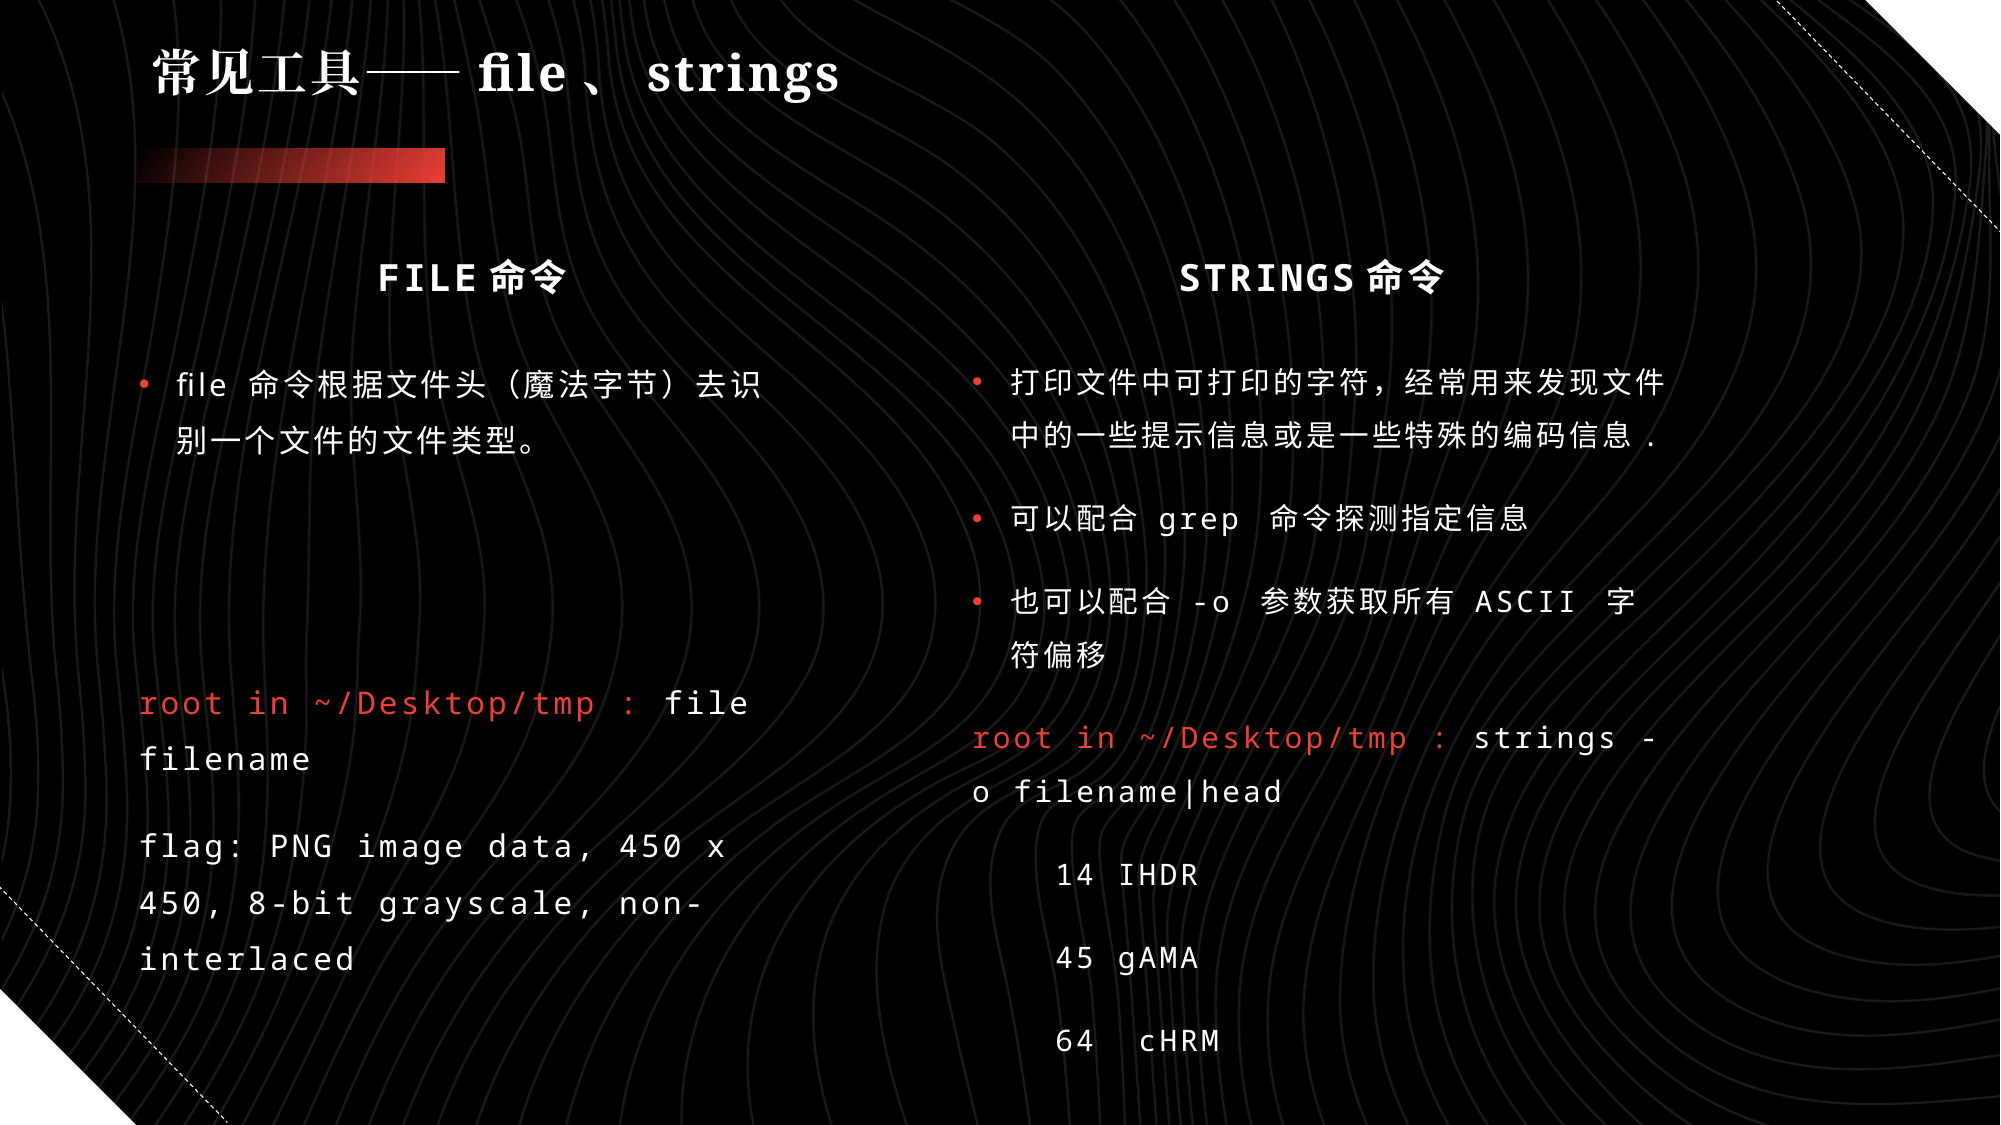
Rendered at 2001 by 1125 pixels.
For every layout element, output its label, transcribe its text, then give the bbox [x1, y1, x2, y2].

list 打印文件中可打印的字符，经常用来发现文件中的一些提示信息或是一些特殊的编码信息. 可以配合 grep 命令探测指定信息 也可以配合 -o 参数获取所有 ASCII 字符偏移 root in ~/Desktop/tmp : strings -o filename|head 14 IHDR 45 gAMA 64 cHRM [956, 338, 1685, 1083]
list file 命令根据文件头（魔法字节）去识别一个文件的文件类型。 root in ~/Desktop/tmp : file filename flag: PNG image data, 450 x 450, 8-bit grayscale, non-interlaced [123, 338, 810, 1083]
title 常见工具——file、strings [136, 27, 1863, 124]
text_box strings命令 [935, 207, 1663, 323]
list file命令 [96, 207, 824, 323]
